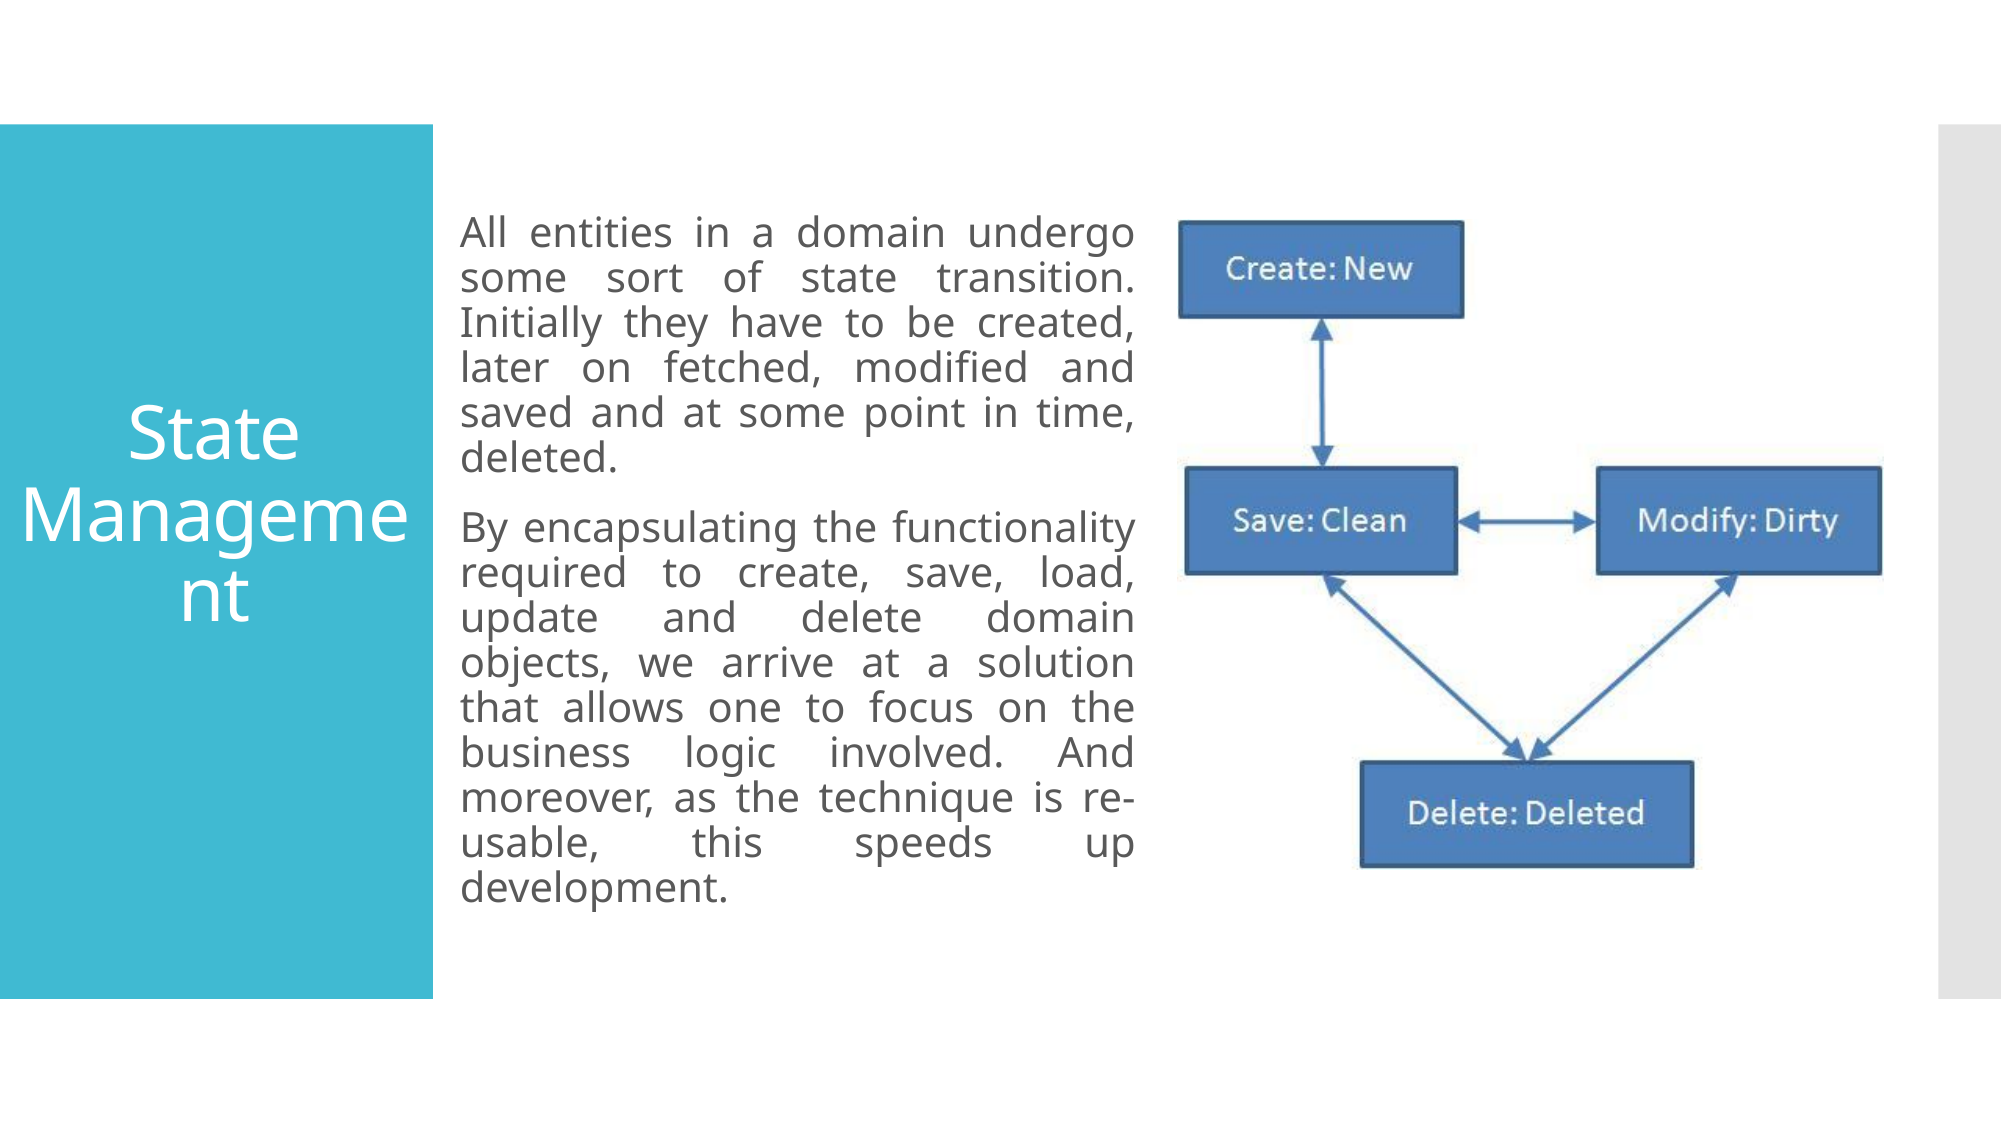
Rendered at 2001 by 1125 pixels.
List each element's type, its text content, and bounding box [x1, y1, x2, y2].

list All entities in a domain undergo some sort of state transition. Initially they have to be created, later on fetched, modified and saved and at some point in time, deleted. By encapsulating the functionality required to create, save, load, update and delete domain objects, we arrive at a solution that allows one to focus on the business logic involved. And moreover, as the technique is re-usable, this speeds up development. [444, 141, 1151, 982]
picture [1176, 219, 1884, 871]
title State Management [0, 184, 433, 940]
